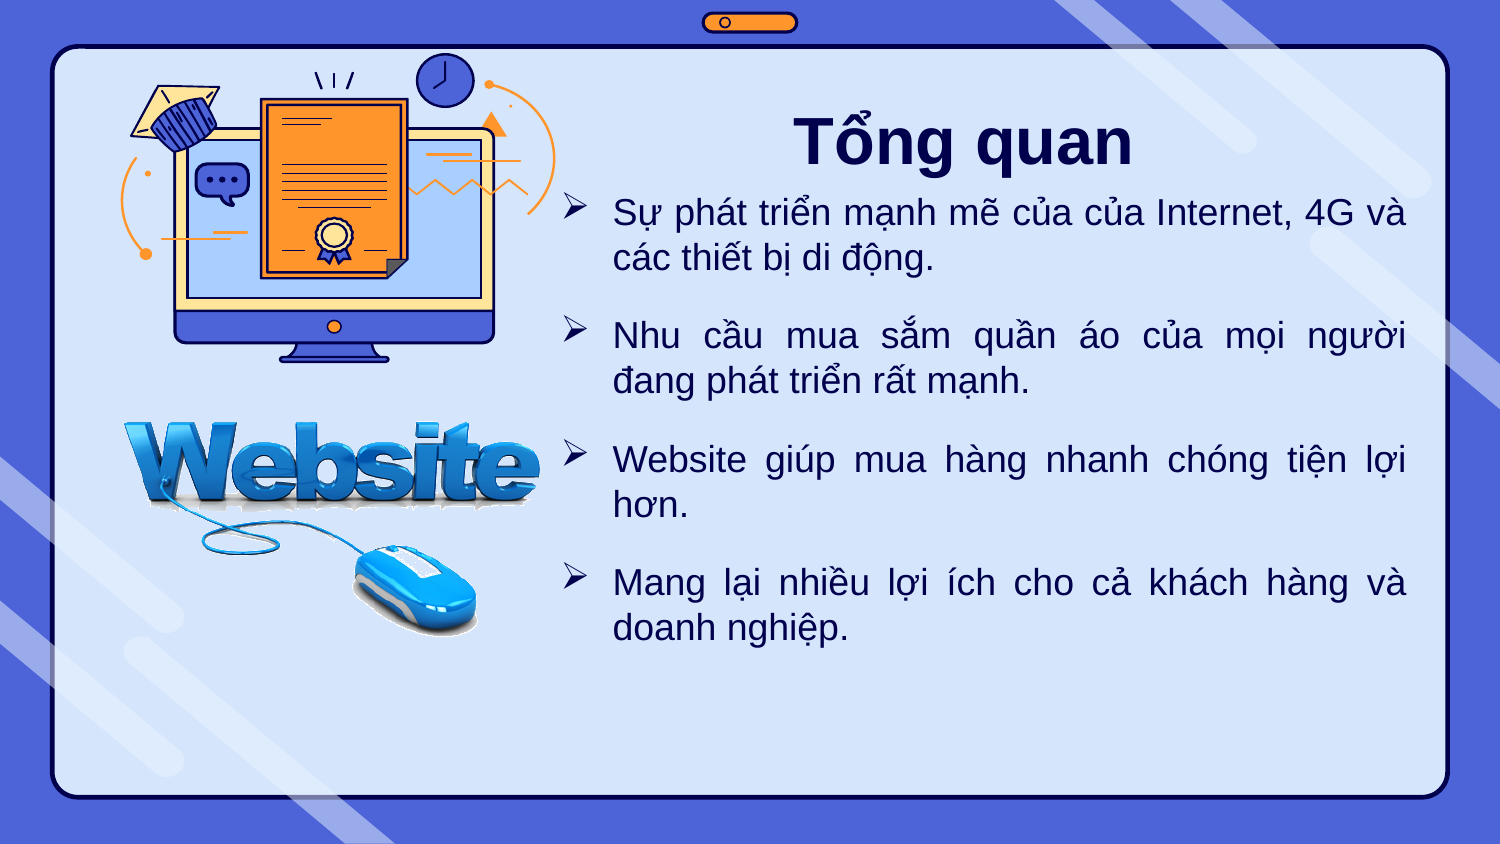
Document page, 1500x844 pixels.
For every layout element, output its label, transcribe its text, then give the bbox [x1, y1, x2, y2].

subtitle Sự phát triển mạnh mẽ của của Internet, 4G và các thiết bị di động. Nhu cầu mua sắm quần áo của mọi người đang phát triển rất mạnh. Website giúp mua hàng nhanh chóng tiện lợi hơn. Mang lại nhiều lợi ích cho cả khách hàng và doanh nghiệp. [447, 172, 1422, 734]
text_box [121, 53, 555, 363]
title Tổng quan [689, 103, 1240, 172]
picture [121, 401, 544, 645]
